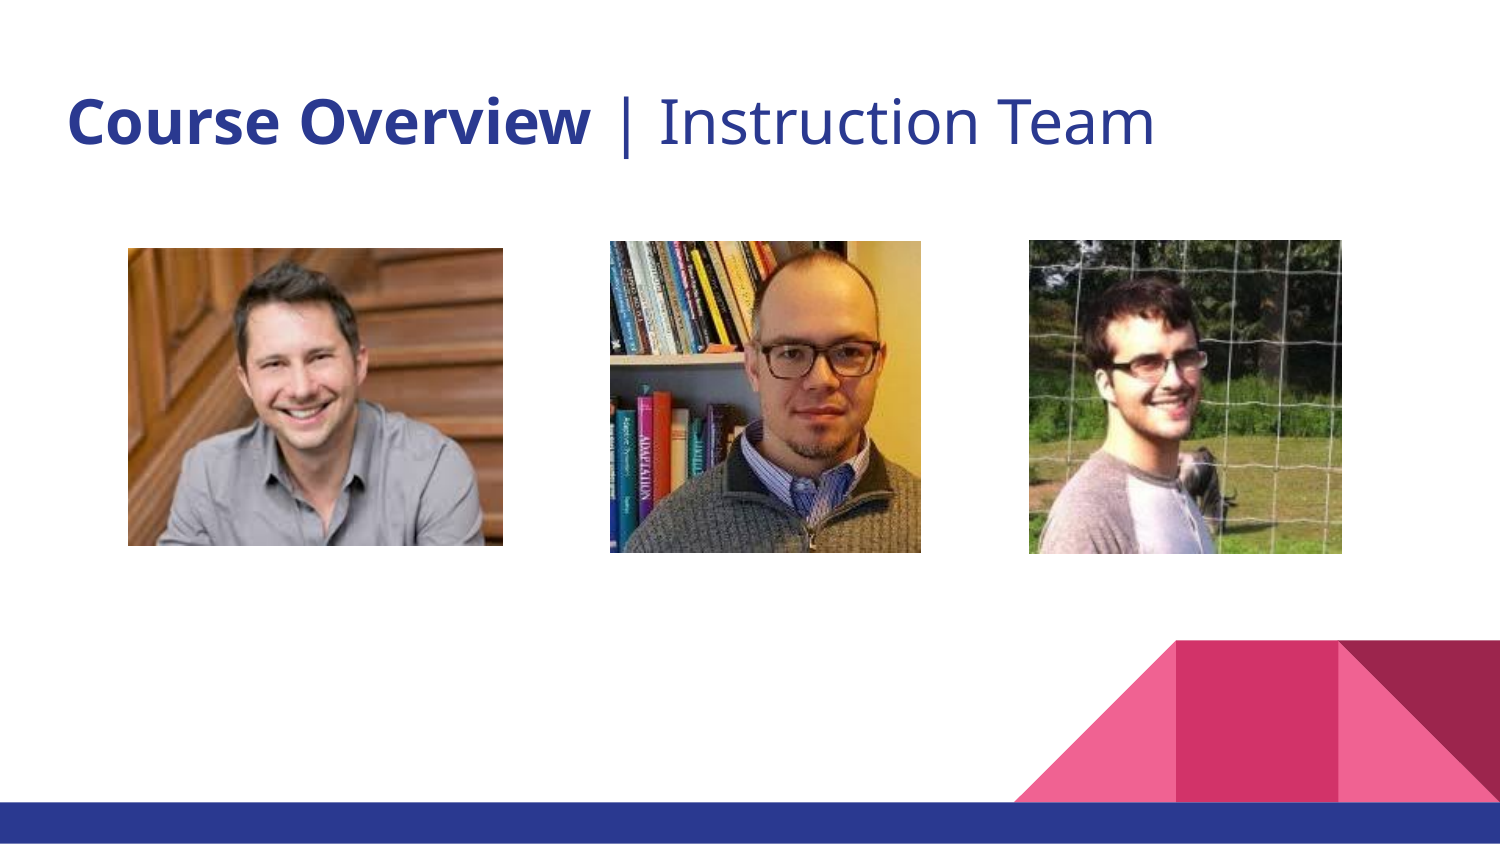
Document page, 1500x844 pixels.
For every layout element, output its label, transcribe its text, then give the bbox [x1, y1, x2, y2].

picture [609, 241, 922, 553]
picture [1028, 240, 1342, 554]
title Course Overview | Instruction Team [51, 67, 1449, 167]
picture [128, 248, 503, 546]
